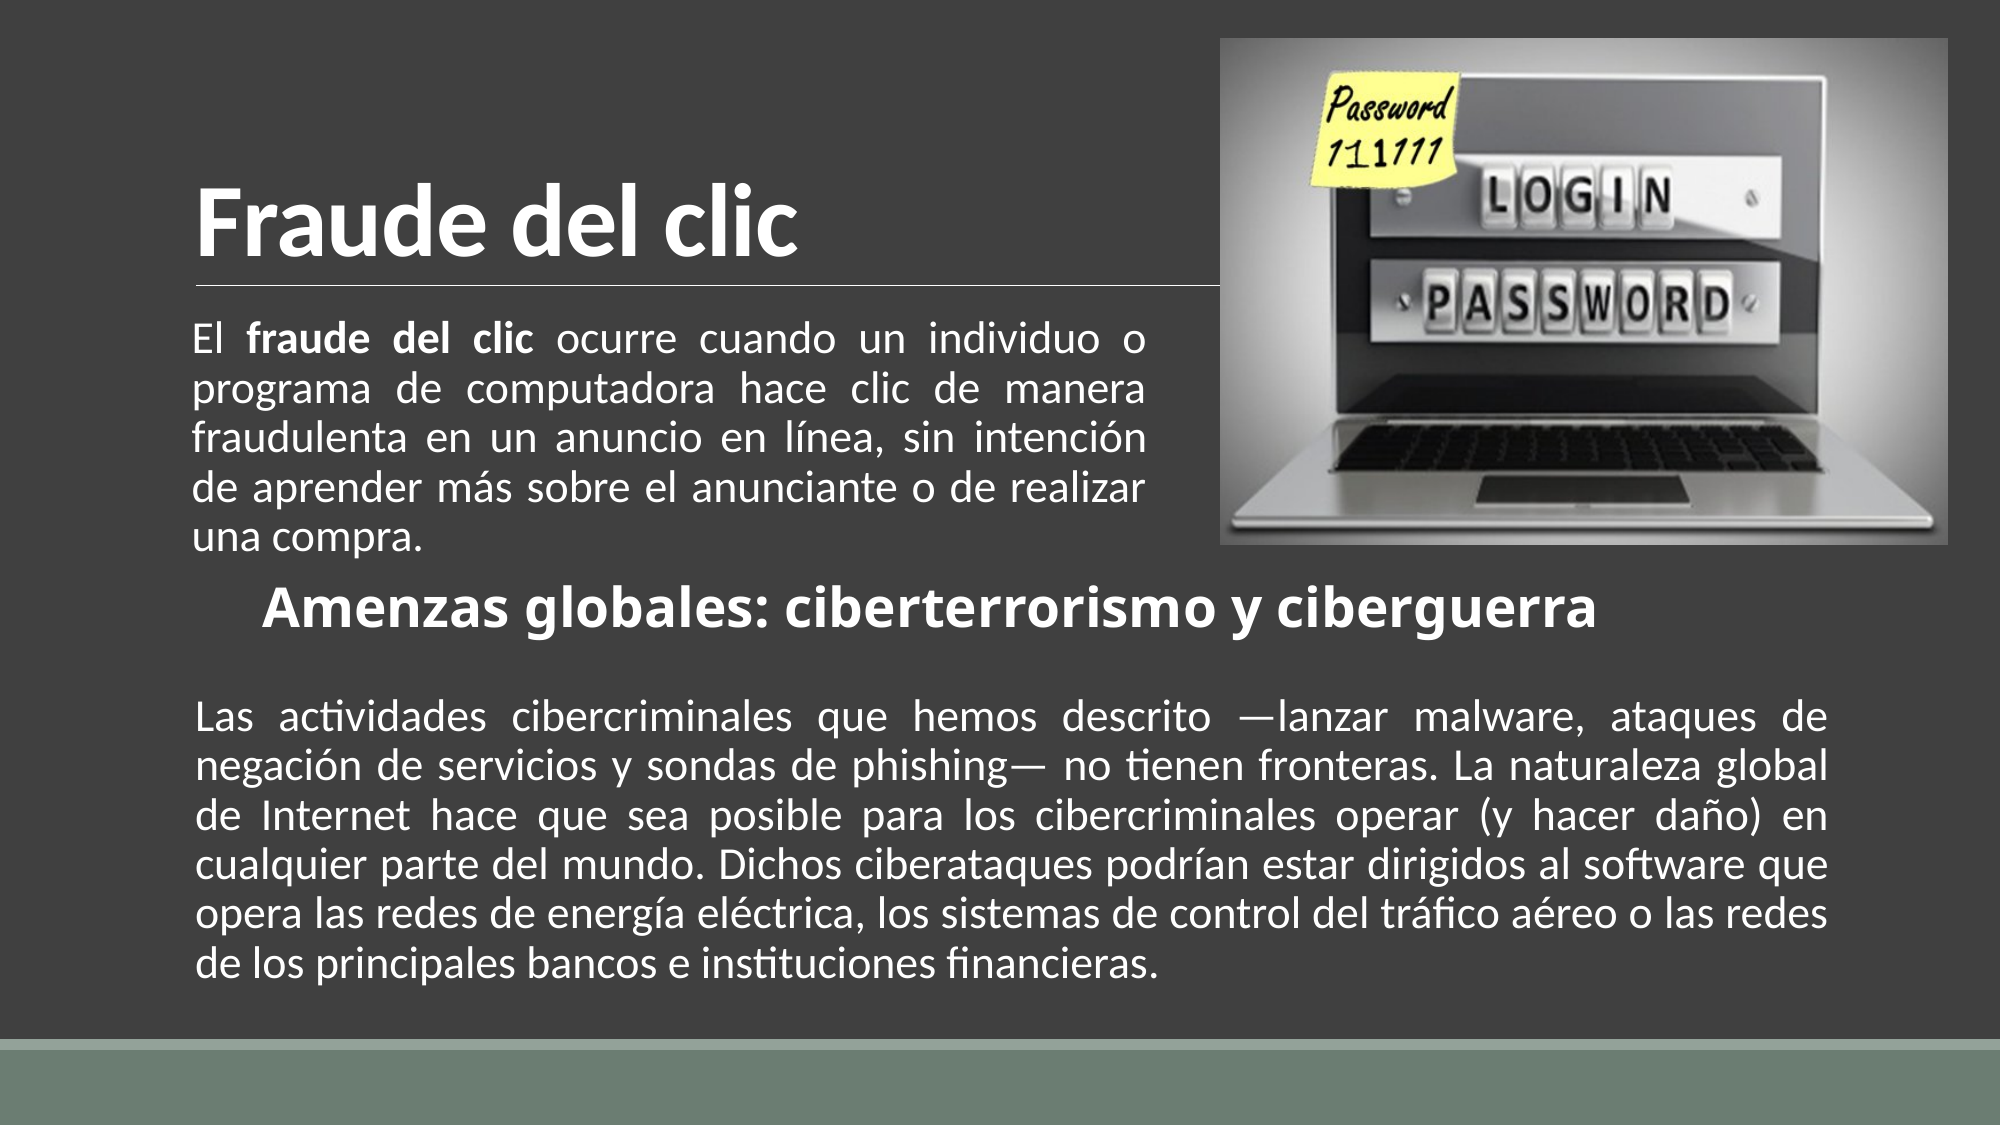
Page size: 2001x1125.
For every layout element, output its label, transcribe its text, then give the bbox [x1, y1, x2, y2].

picture [1220, 38, 1949, 546]
list Las actividades cibercriminales que hemos descrito —lanzar malware, ataques de negación de servicios y sondas de phishing— no tienen fronteras. La naturaleza global de Internet hace que sea posible para los cibercriminales operar (y hacer daño) en cualquier parte del mundo. Dichos ciberataques podrían estar dirigidos al software que opera las redes de energía eléctrica, los sistemas de control del tráfico aéreo o las redes de los principales bancos e instituciones financieras. [180, 589, 1830, 1057]
title Fraude del clic [180, 47, 1217, 285]
text_box El fraude del clic ocurre cuando un individuo o programa de computadora hace clic de manera fraudulenta en un anuncio en línea, sin intención de aprender más sobre el anunciante o de realizar una compra. [161, 307, 1162, 569]
text_box Amenzas globales: ciberterrorismo y ciberguerra [136, 544, 1712, 667]
